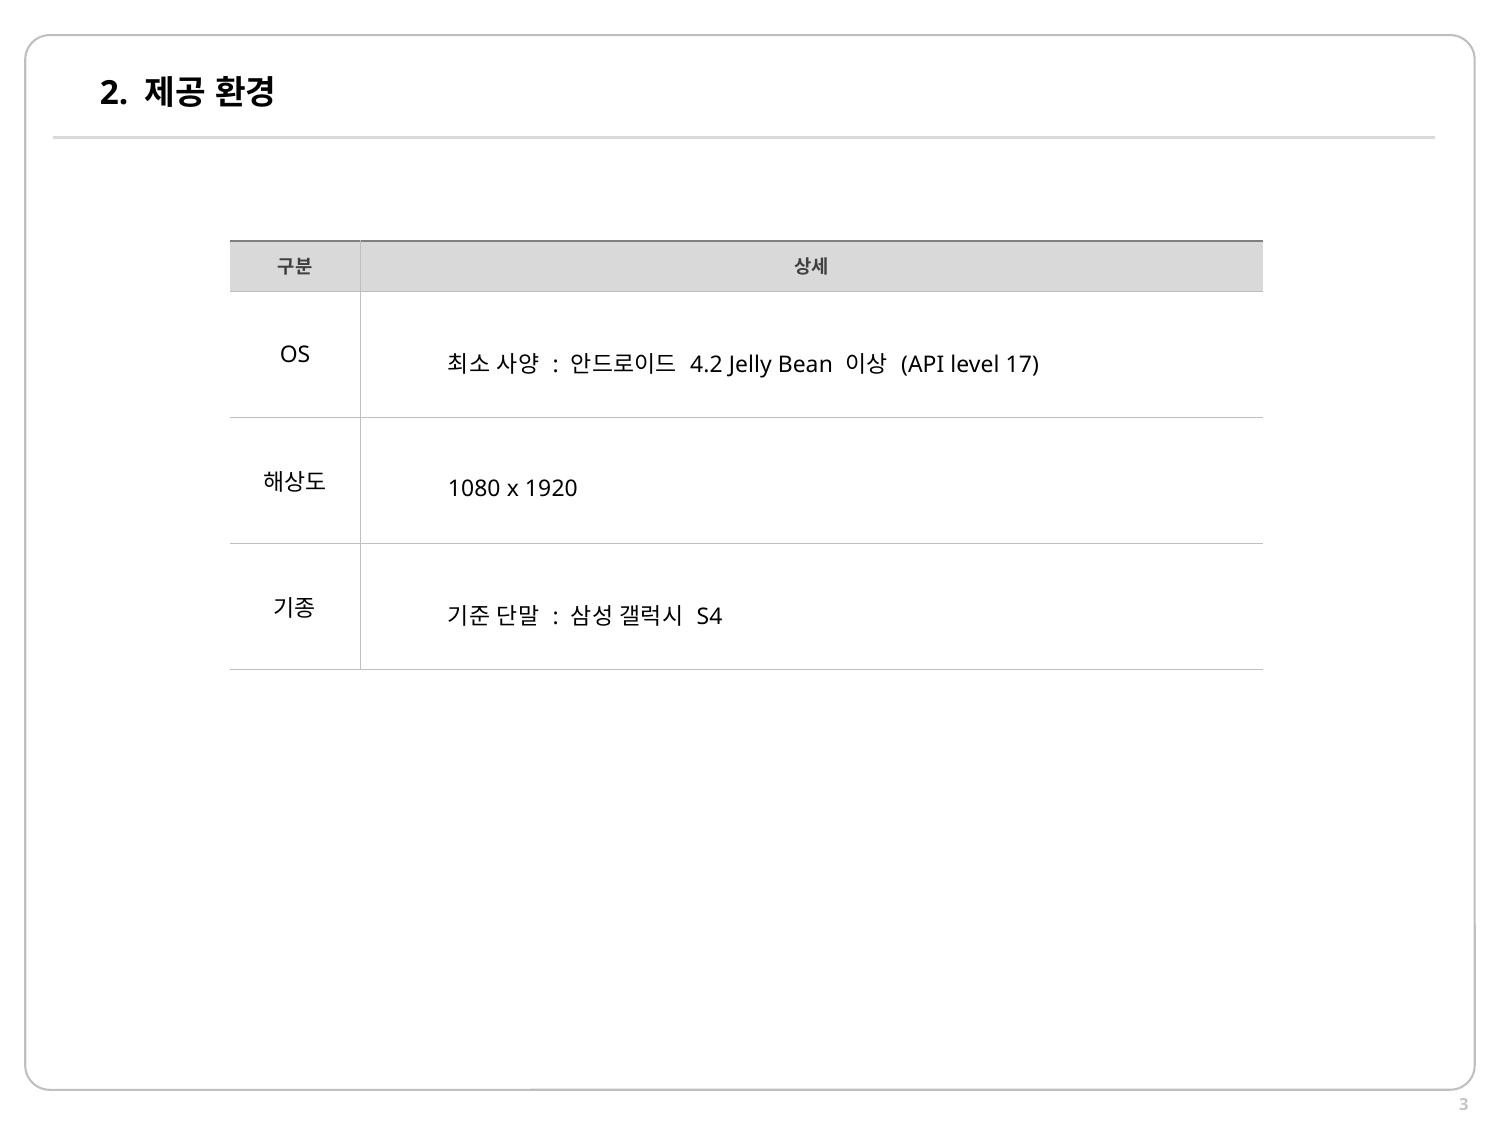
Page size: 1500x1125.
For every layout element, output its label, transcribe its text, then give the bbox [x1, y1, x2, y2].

table_cell 해상도 [230, 418, 360, 543]
table_cell OS [230, 292, 360, 417]
table_cell 최소 사양 : 안드로이드 4.2 Jelly Bean 이상 (API level 17) [361, 292, 1263, 417]
table_header 상세 [361, 242, 1263, 291]
title 2. 제공 환경 [84, 26, 1416, 156]
table_header 구분 [230, 242, 360, 291]
table_cell 1080 x 1920 [361, 418, 1263, 543]
slide_number 3 [1131, 1092, 1482, 1118]
table_cell 기종 [230, 544, 360, 669]
table_cell 기준 단말 : 삼성 갤럭시 S4 [361, 544, 1263, 669]
